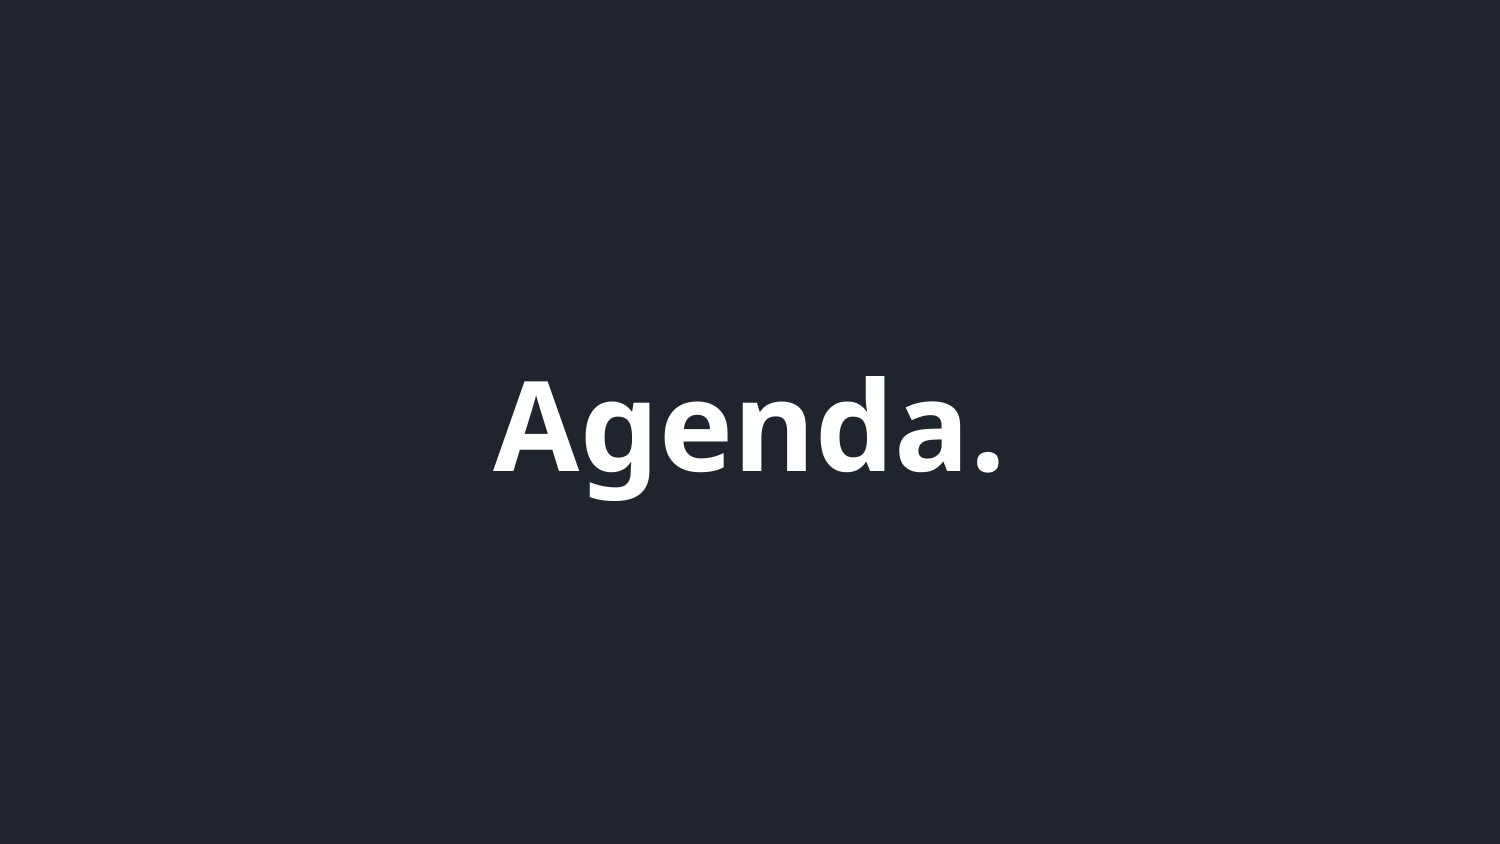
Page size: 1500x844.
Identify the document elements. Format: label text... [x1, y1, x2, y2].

title Agenda. [0, 0, 1500, 844]
